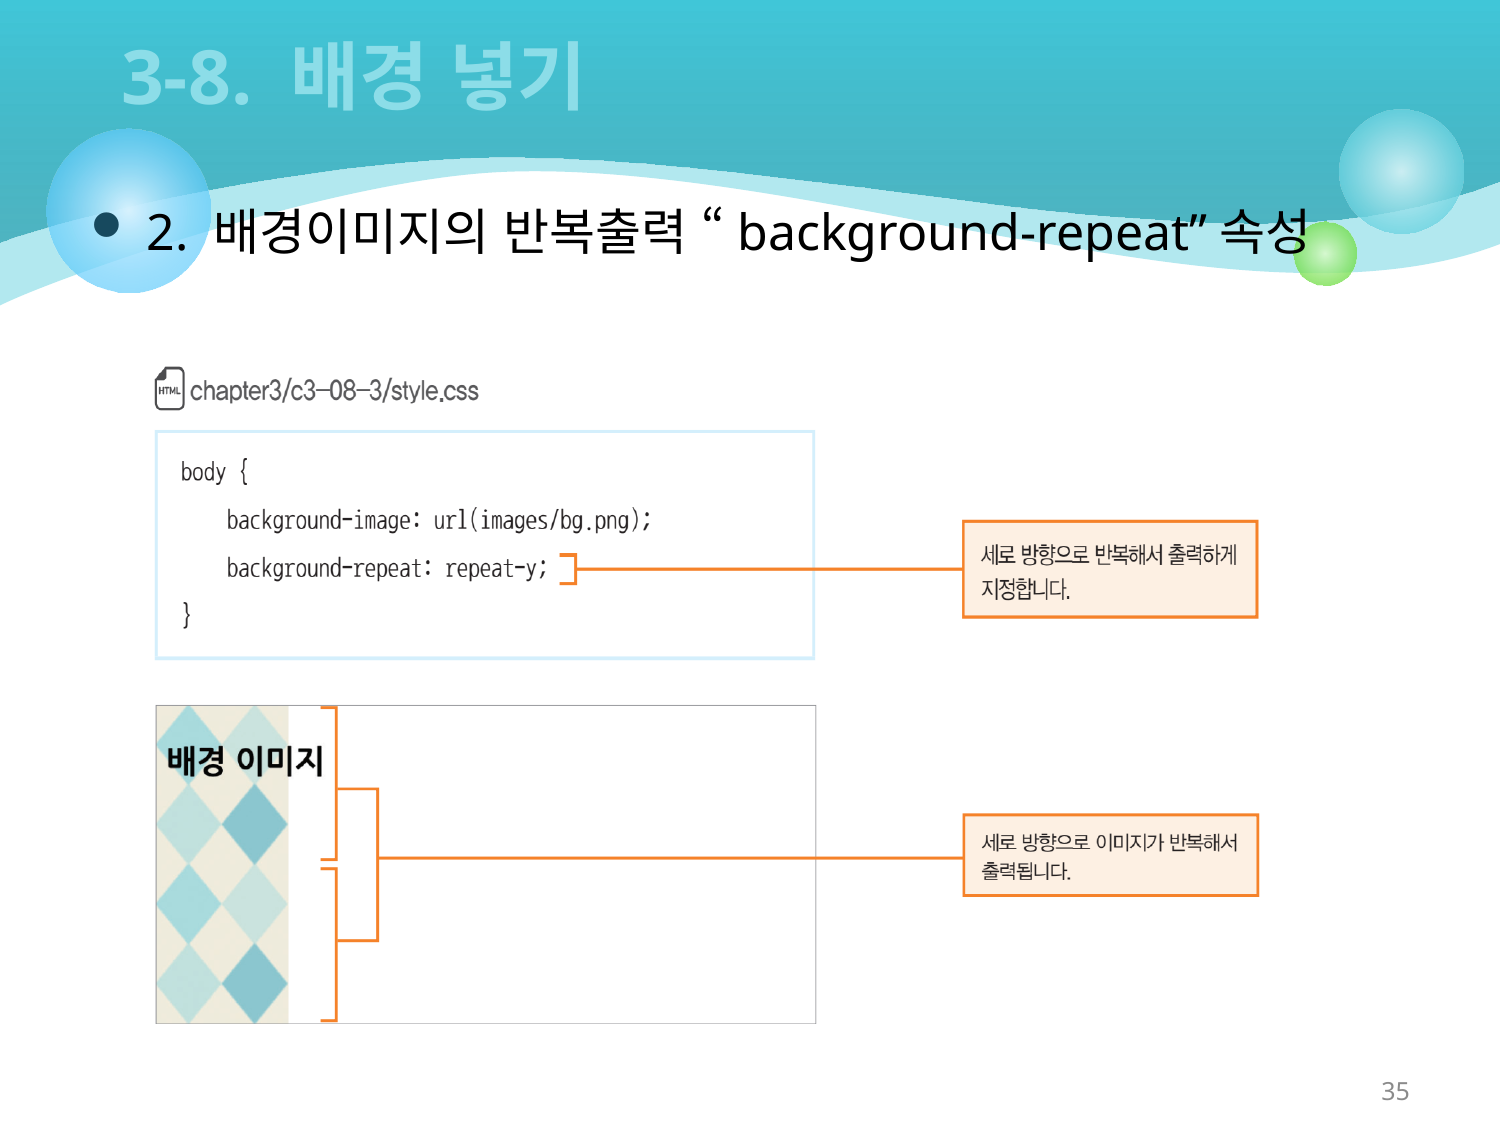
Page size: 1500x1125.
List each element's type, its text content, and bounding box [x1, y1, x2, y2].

text_box 3-8. 배경 넣기 [105, 9, 1456, 139]
slide_number 35 [1074, 1072, 1425, 1113]
text_box 2. 배경이미지의 반복출력 “background-repeat”속성 [75, 163, 1476, 986]
picture [142, 697, 1270, 1030]
picture [141, 354, 1270, 674]
